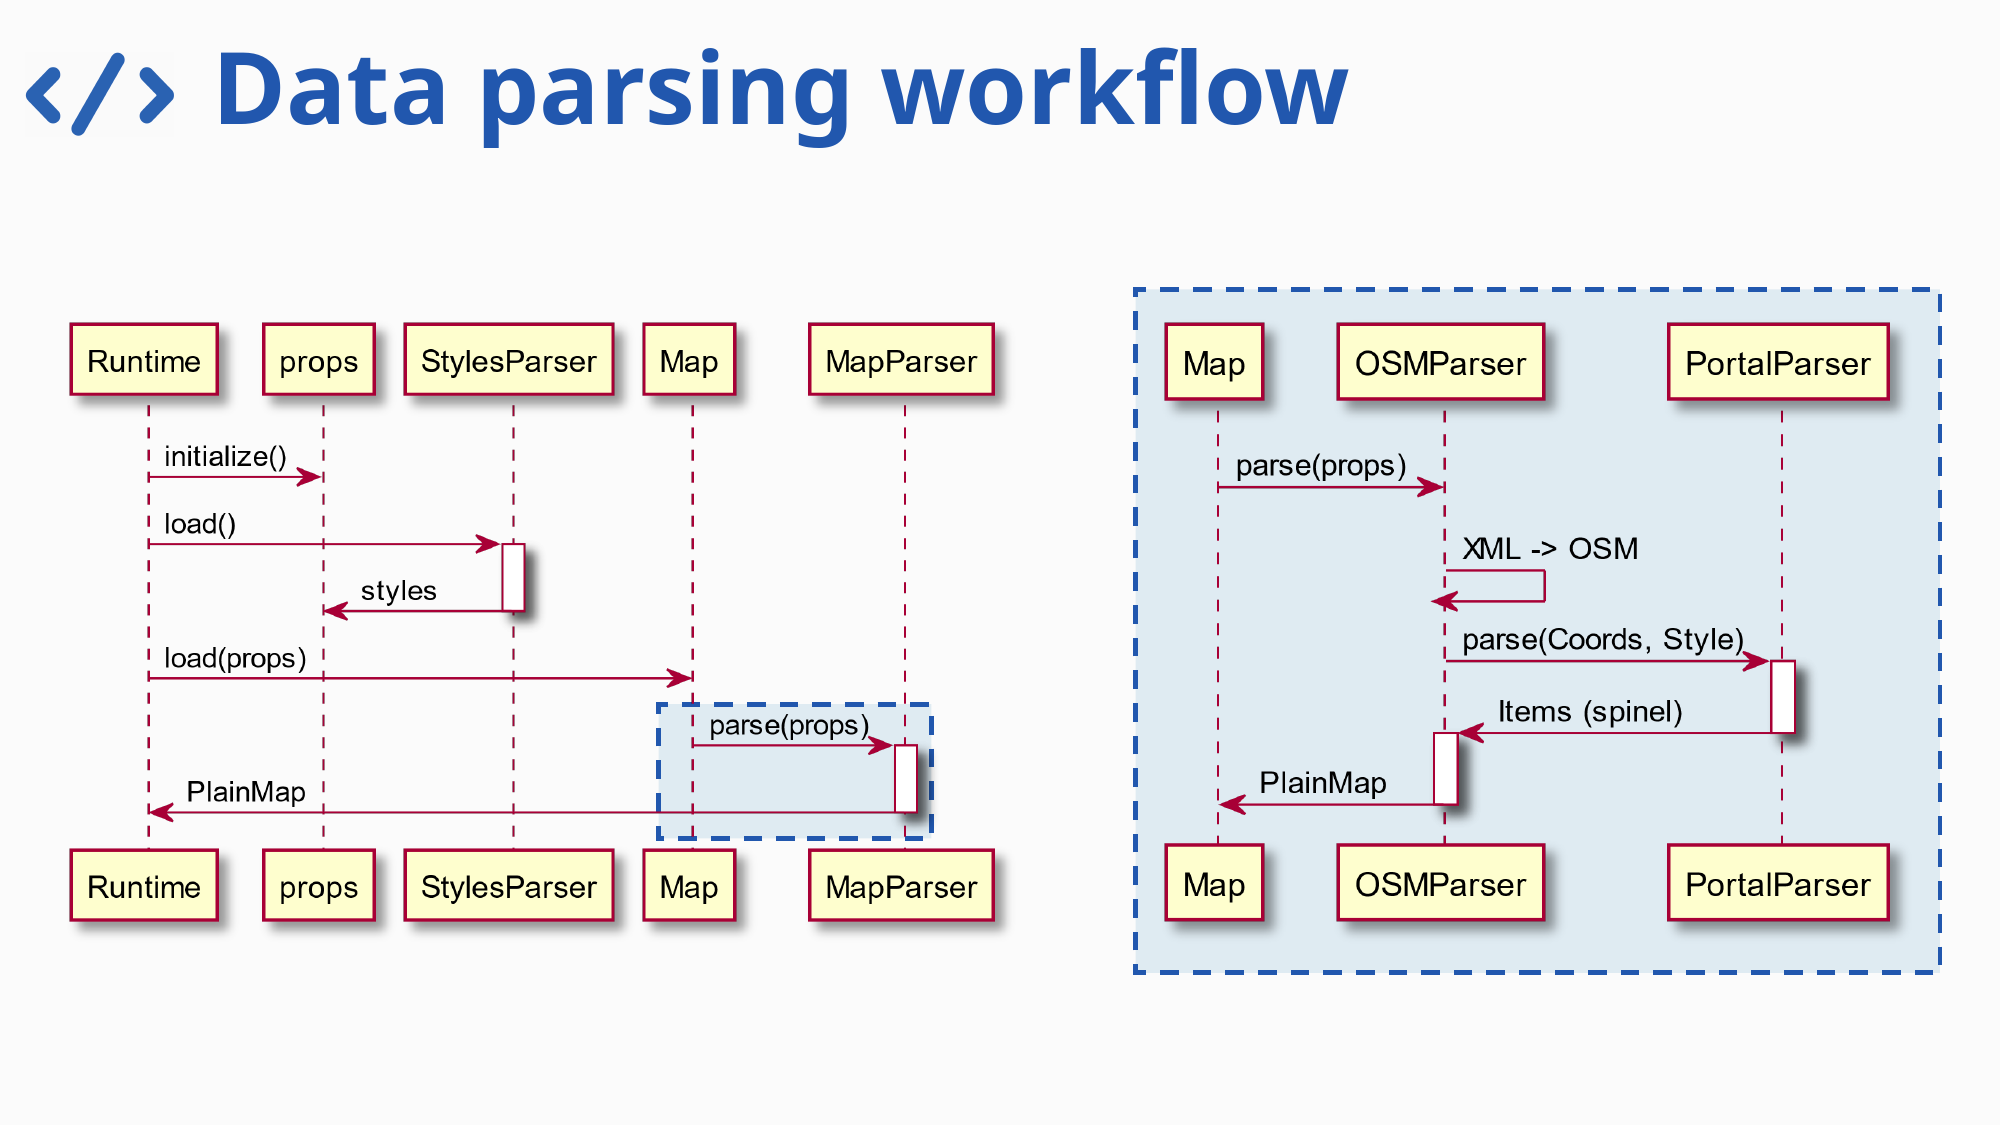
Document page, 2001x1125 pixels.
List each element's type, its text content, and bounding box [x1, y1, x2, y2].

text_box Data parsing workflow [197, 0, 2000, 185]
picture [1154, 312, 1921, 950]
picture [59, 313, 1024, 950]
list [25, 51, 174, 137]
text_box [1135, 288, 1941, 974]
